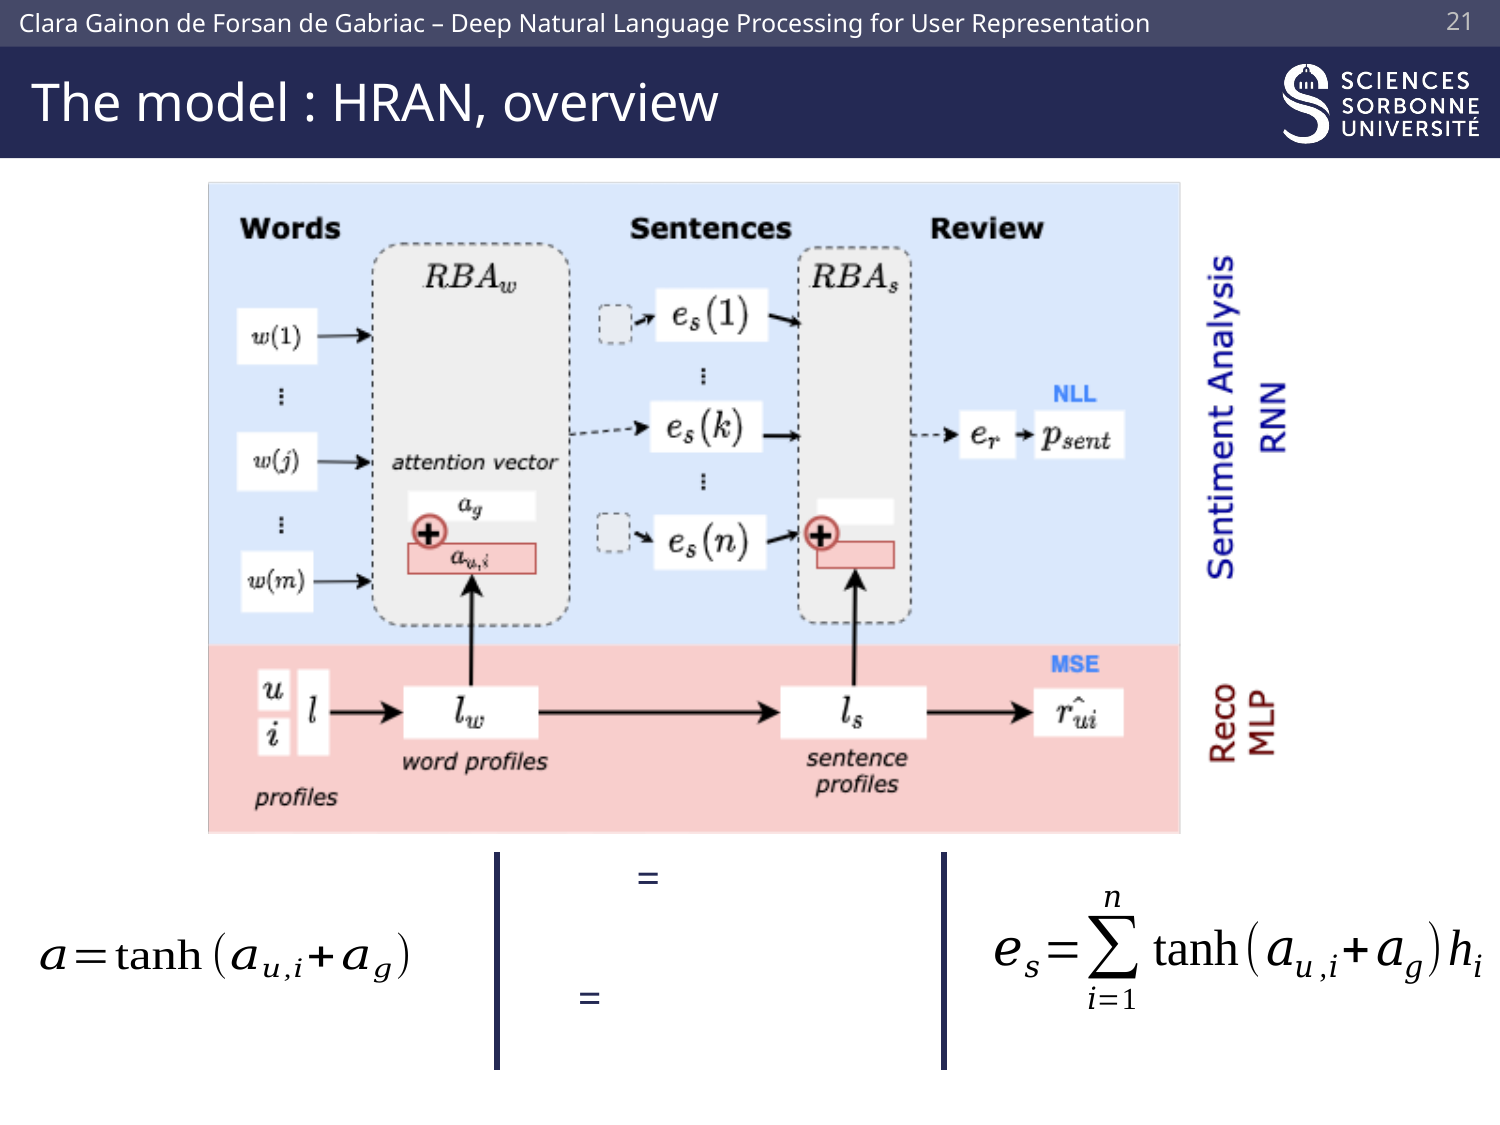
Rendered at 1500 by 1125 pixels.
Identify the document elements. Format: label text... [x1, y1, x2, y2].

slide_number 20 [1411, 0, 1490, 54]
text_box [567, 852, 866, 1070]
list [207, 179, 1293, 834]
title The model : HRAN, overview [16, 48, 1266, 161]
